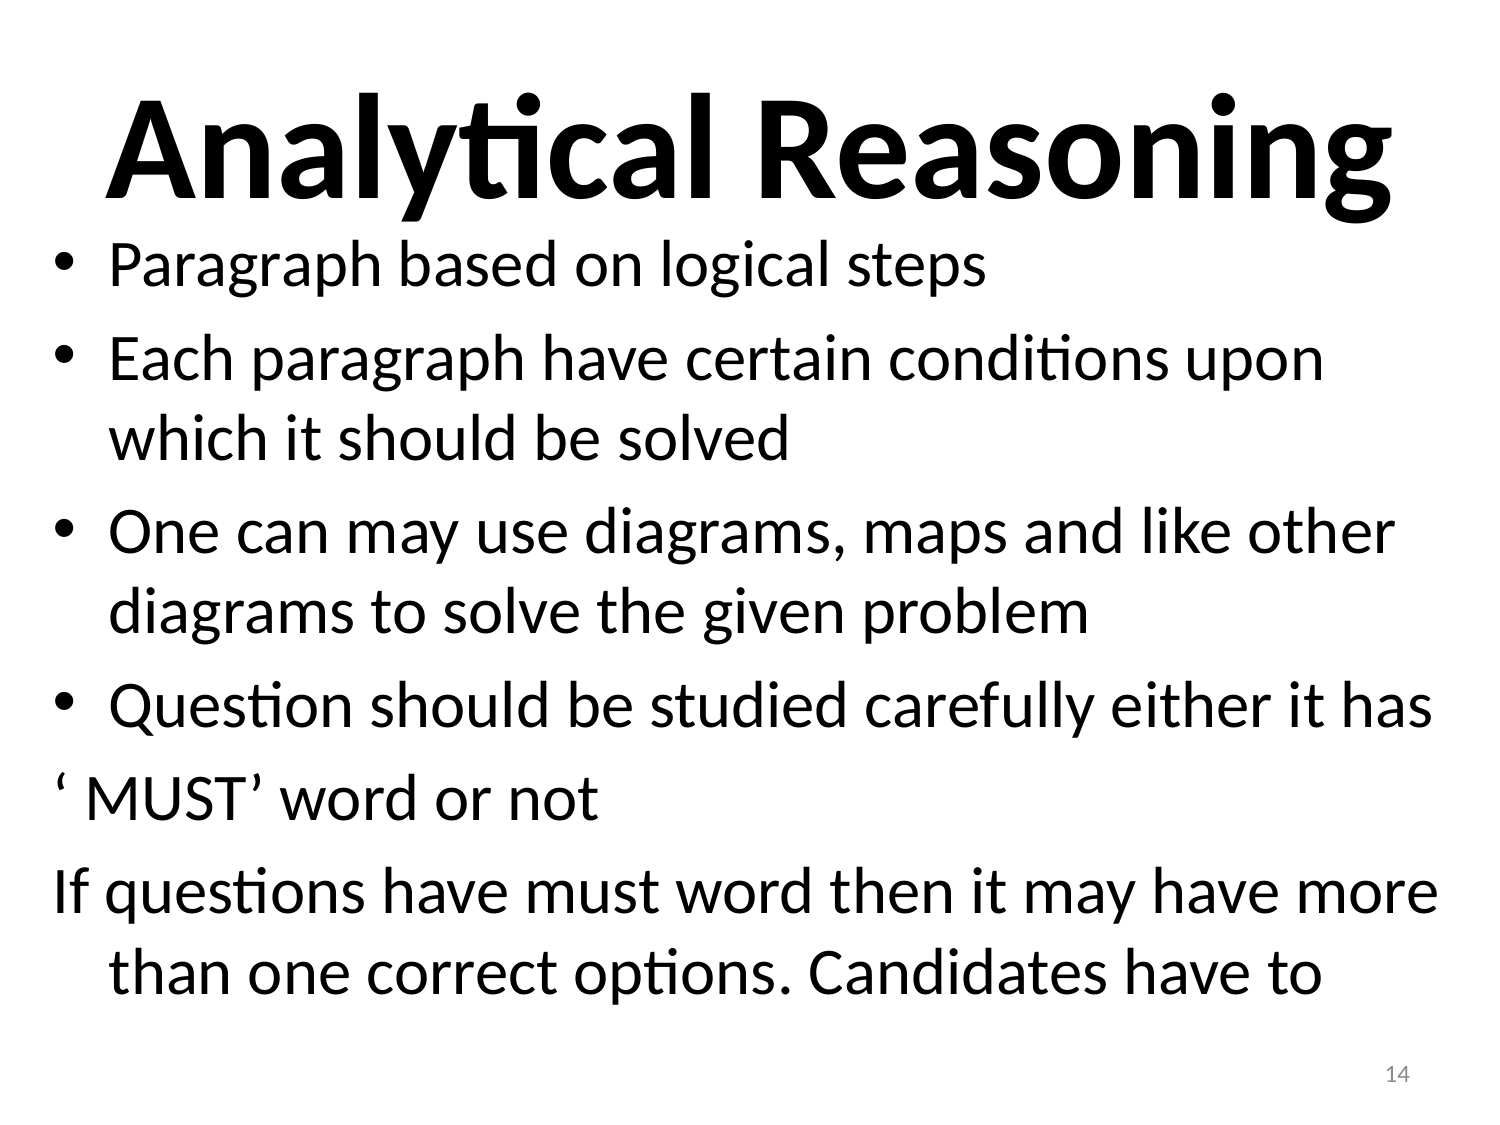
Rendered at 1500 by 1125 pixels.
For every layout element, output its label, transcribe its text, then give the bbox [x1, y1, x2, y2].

slide_number 14 [1074, 1042, 1425, 1103]
title Analytical Reasoning [75, 45, 1425, 212]
list Paragraph based on logical steps Each paragraph have certain conditions upon which it should be solved One can may use diagrams, maps and like other diagrams to solve the given problem Question should be studied carefully either it has ‘ MUST’ word or not If questions have must word then it may have more than one correct options. Candidates have to [37, 212, 1463, 1063]
